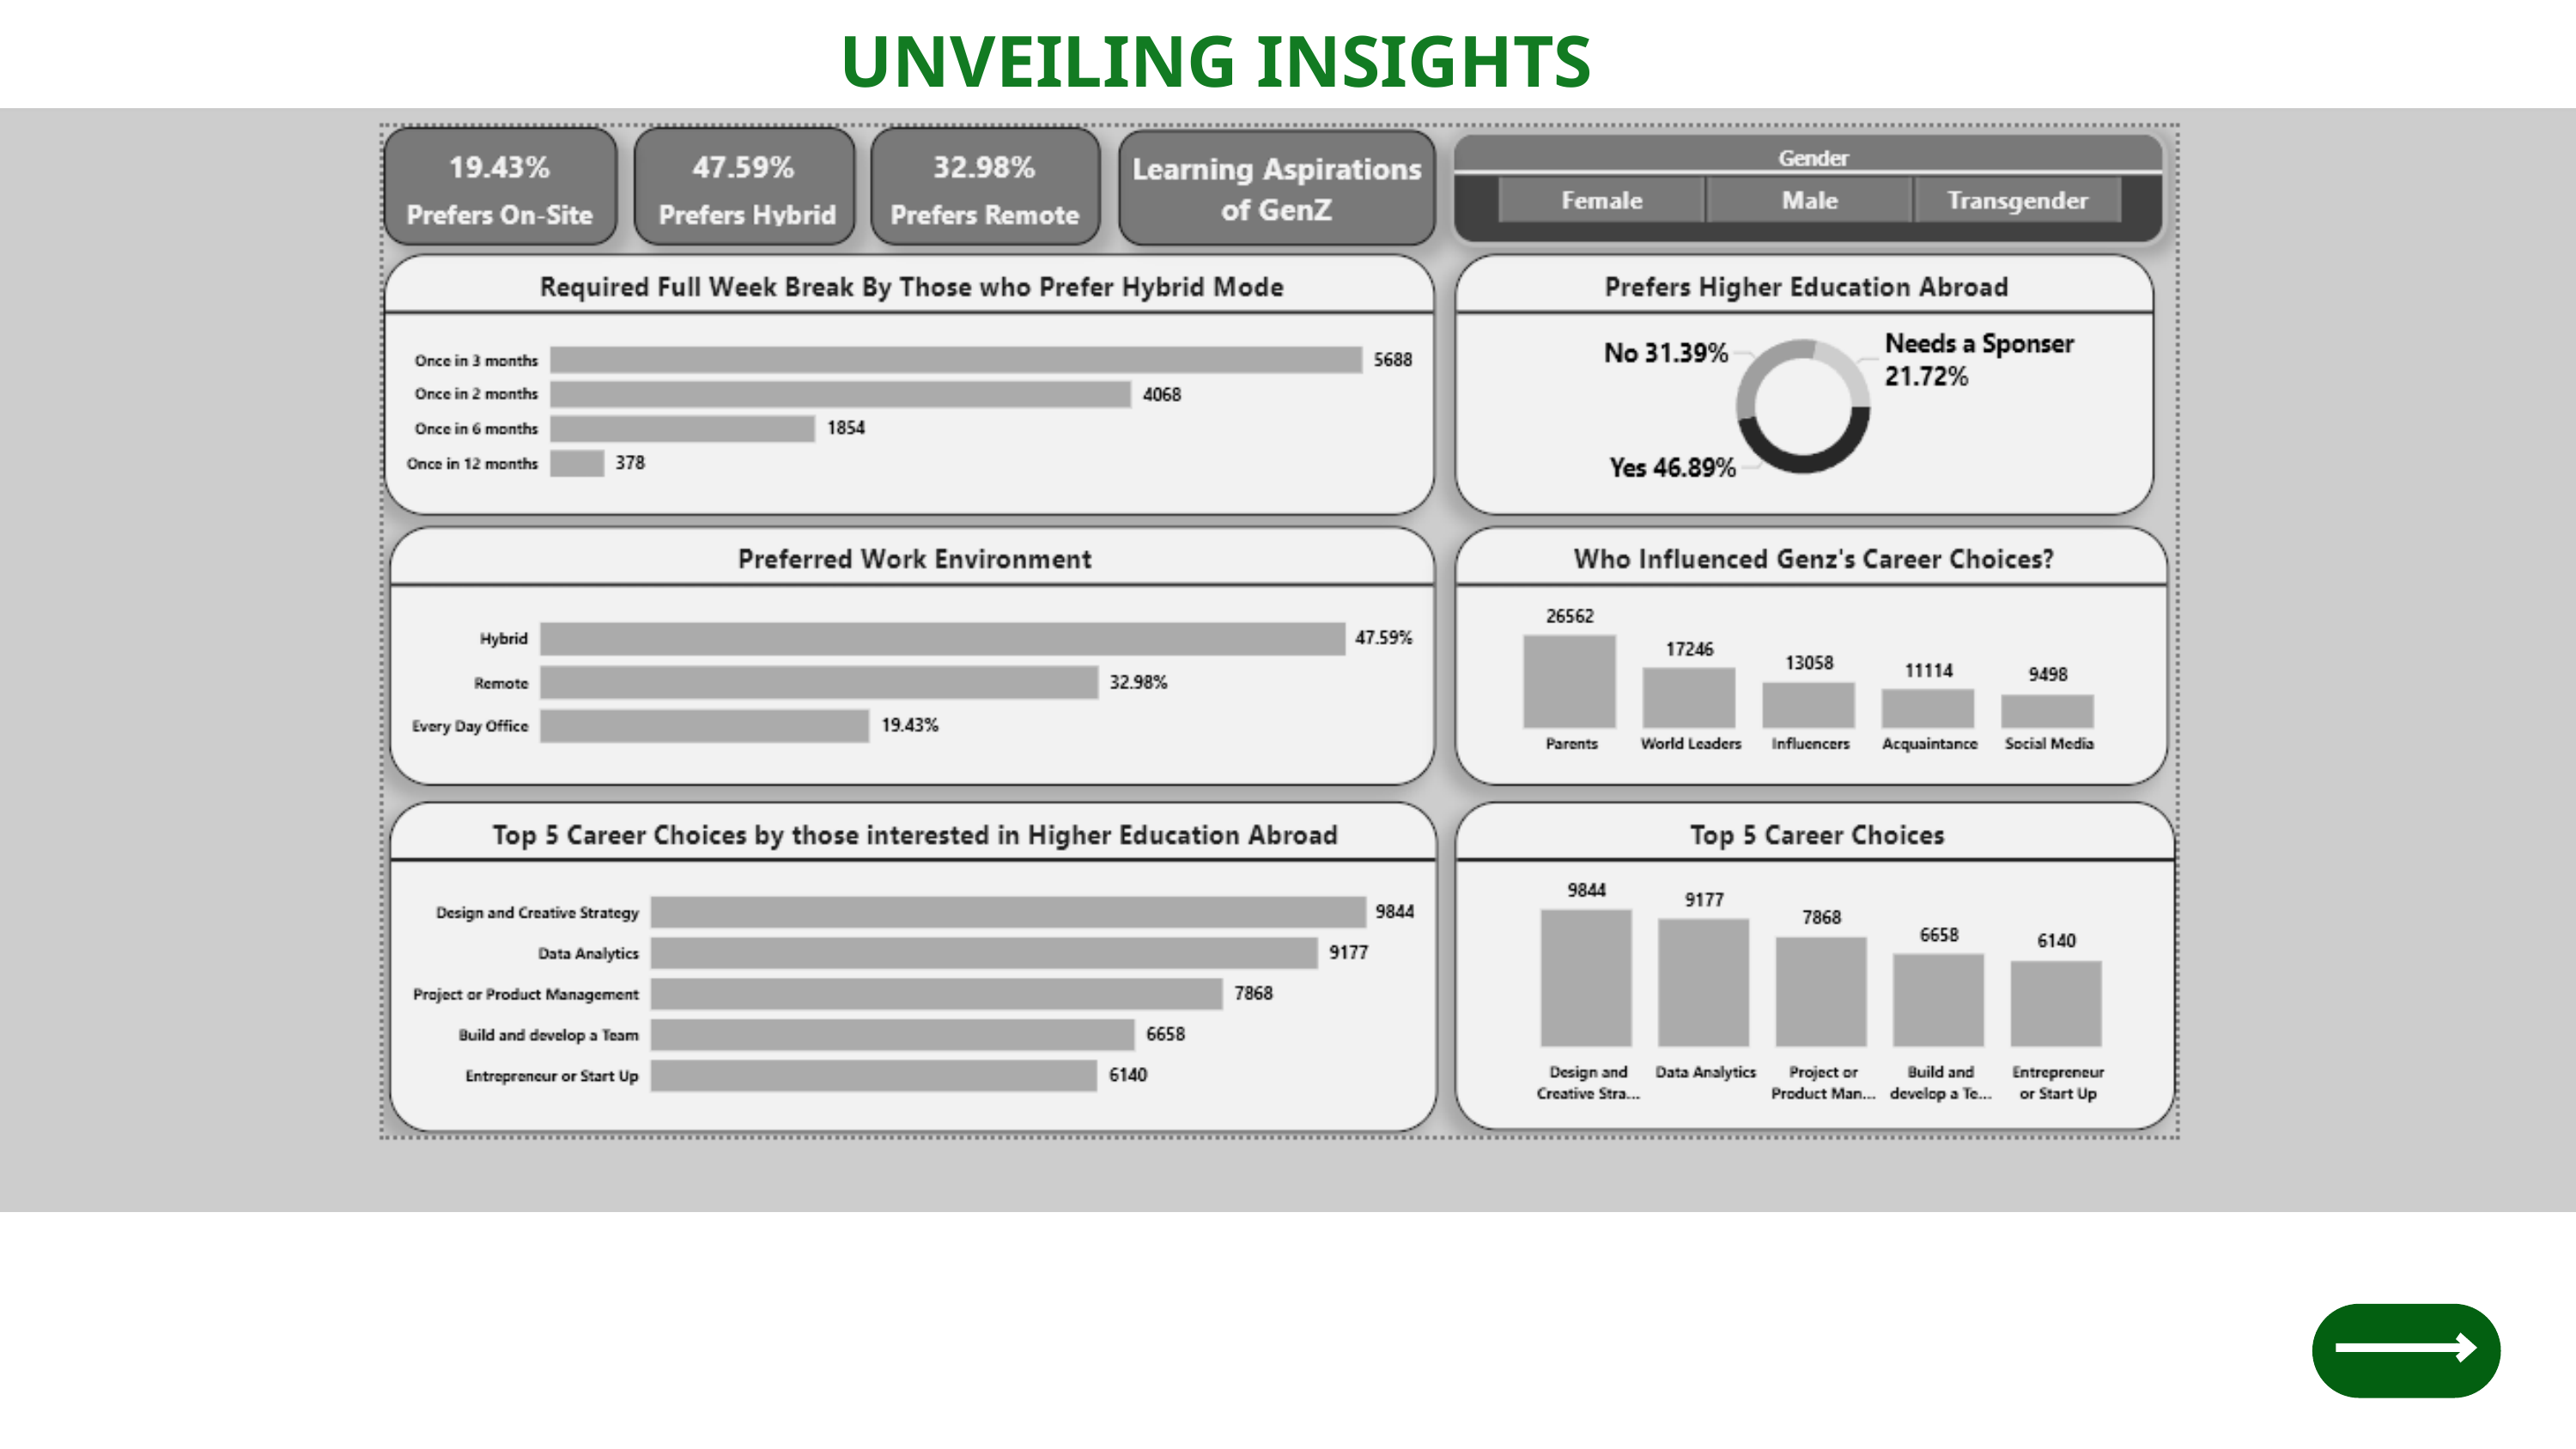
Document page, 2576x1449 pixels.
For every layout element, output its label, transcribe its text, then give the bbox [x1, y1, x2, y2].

text_box [0, 108, 2576, 1212]
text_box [2312, 1303, 2501, 1398]
text_box UNVEILING INSIGHTS [541, 2, 1892, 101]
